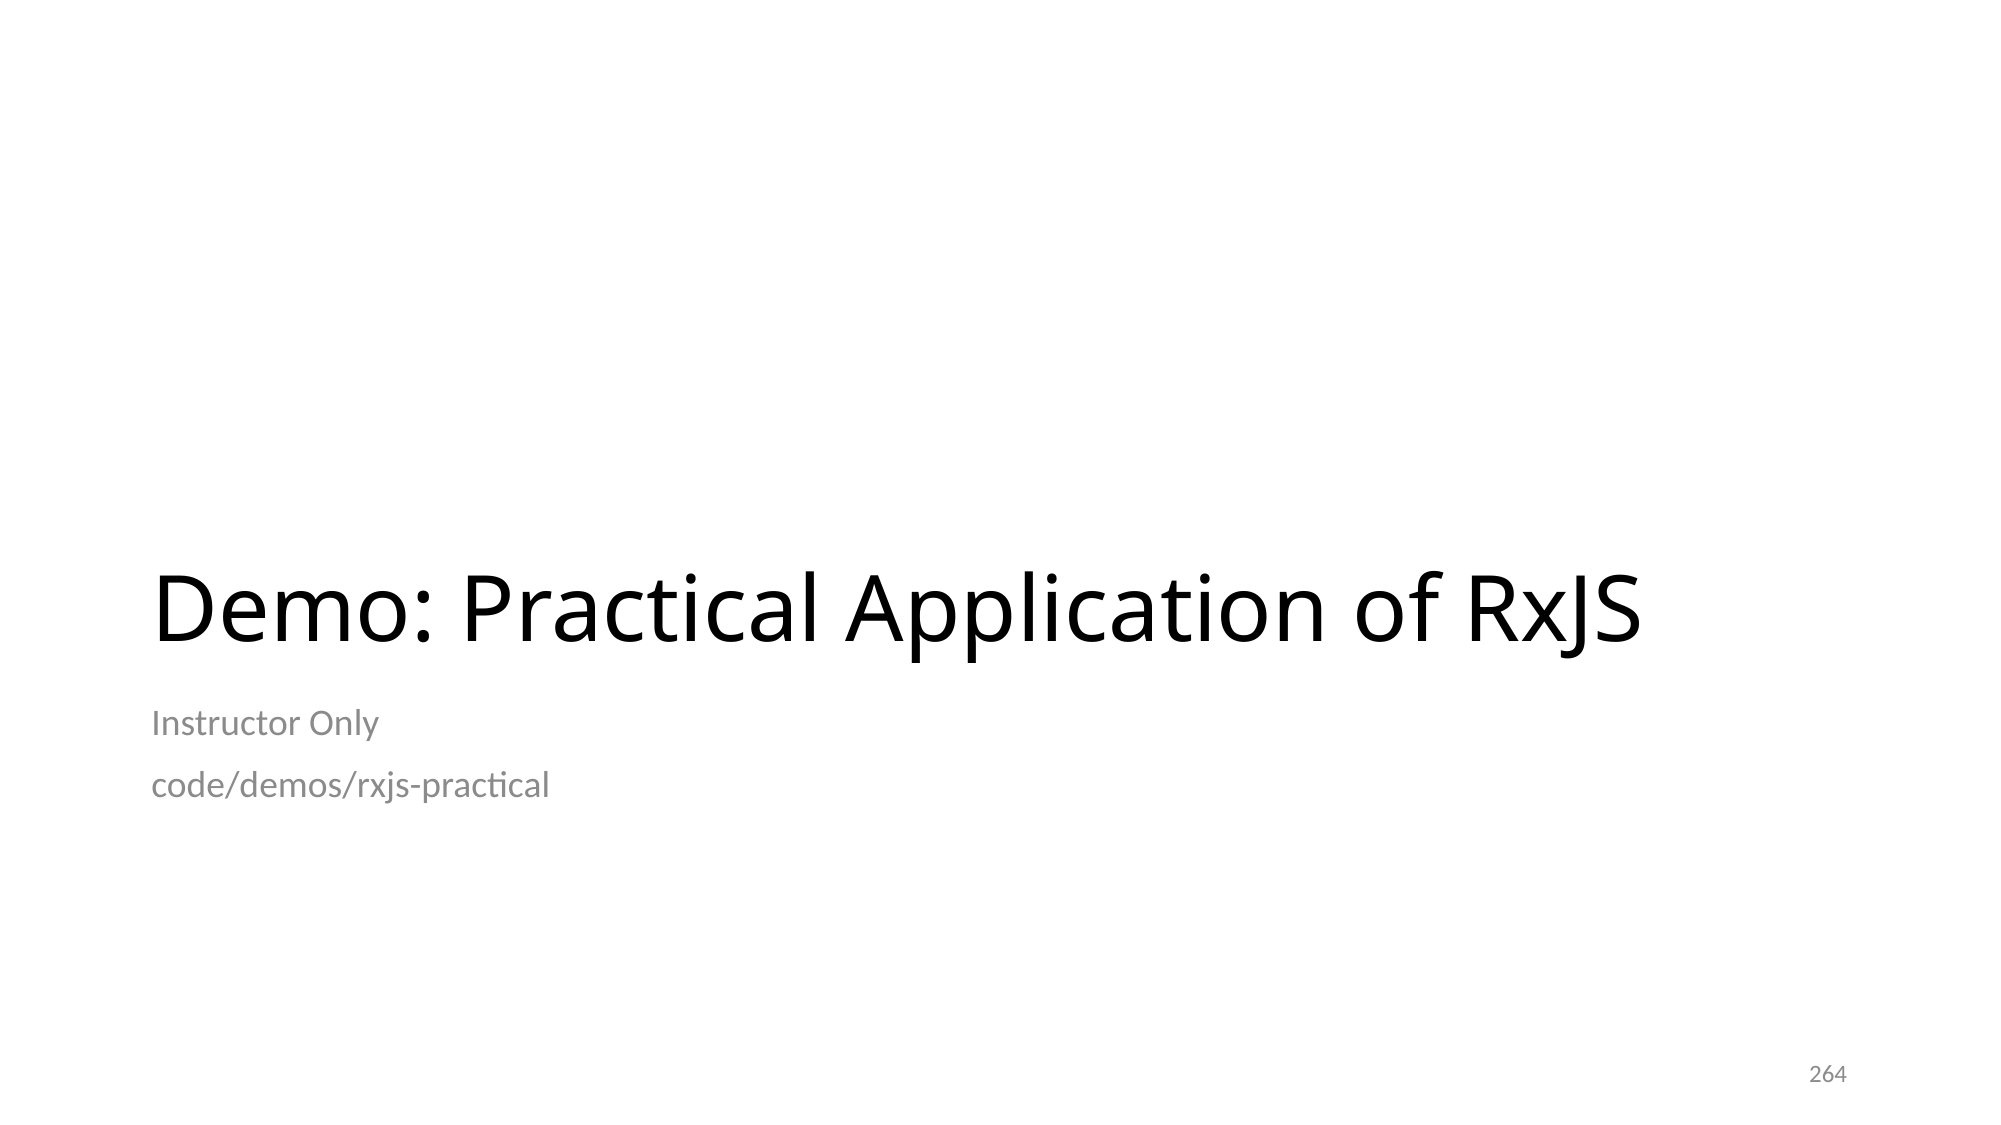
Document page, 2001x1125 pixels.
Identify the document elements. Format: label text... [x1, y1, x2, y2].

list Instructor Only code/demos/rxjs-practical [136, 695, 1862, 999]
title Demo: Practical Application of RxJS [136, 280, 1862, 669]
slide_number 264 [1412, 1042, 1863, 1103]
